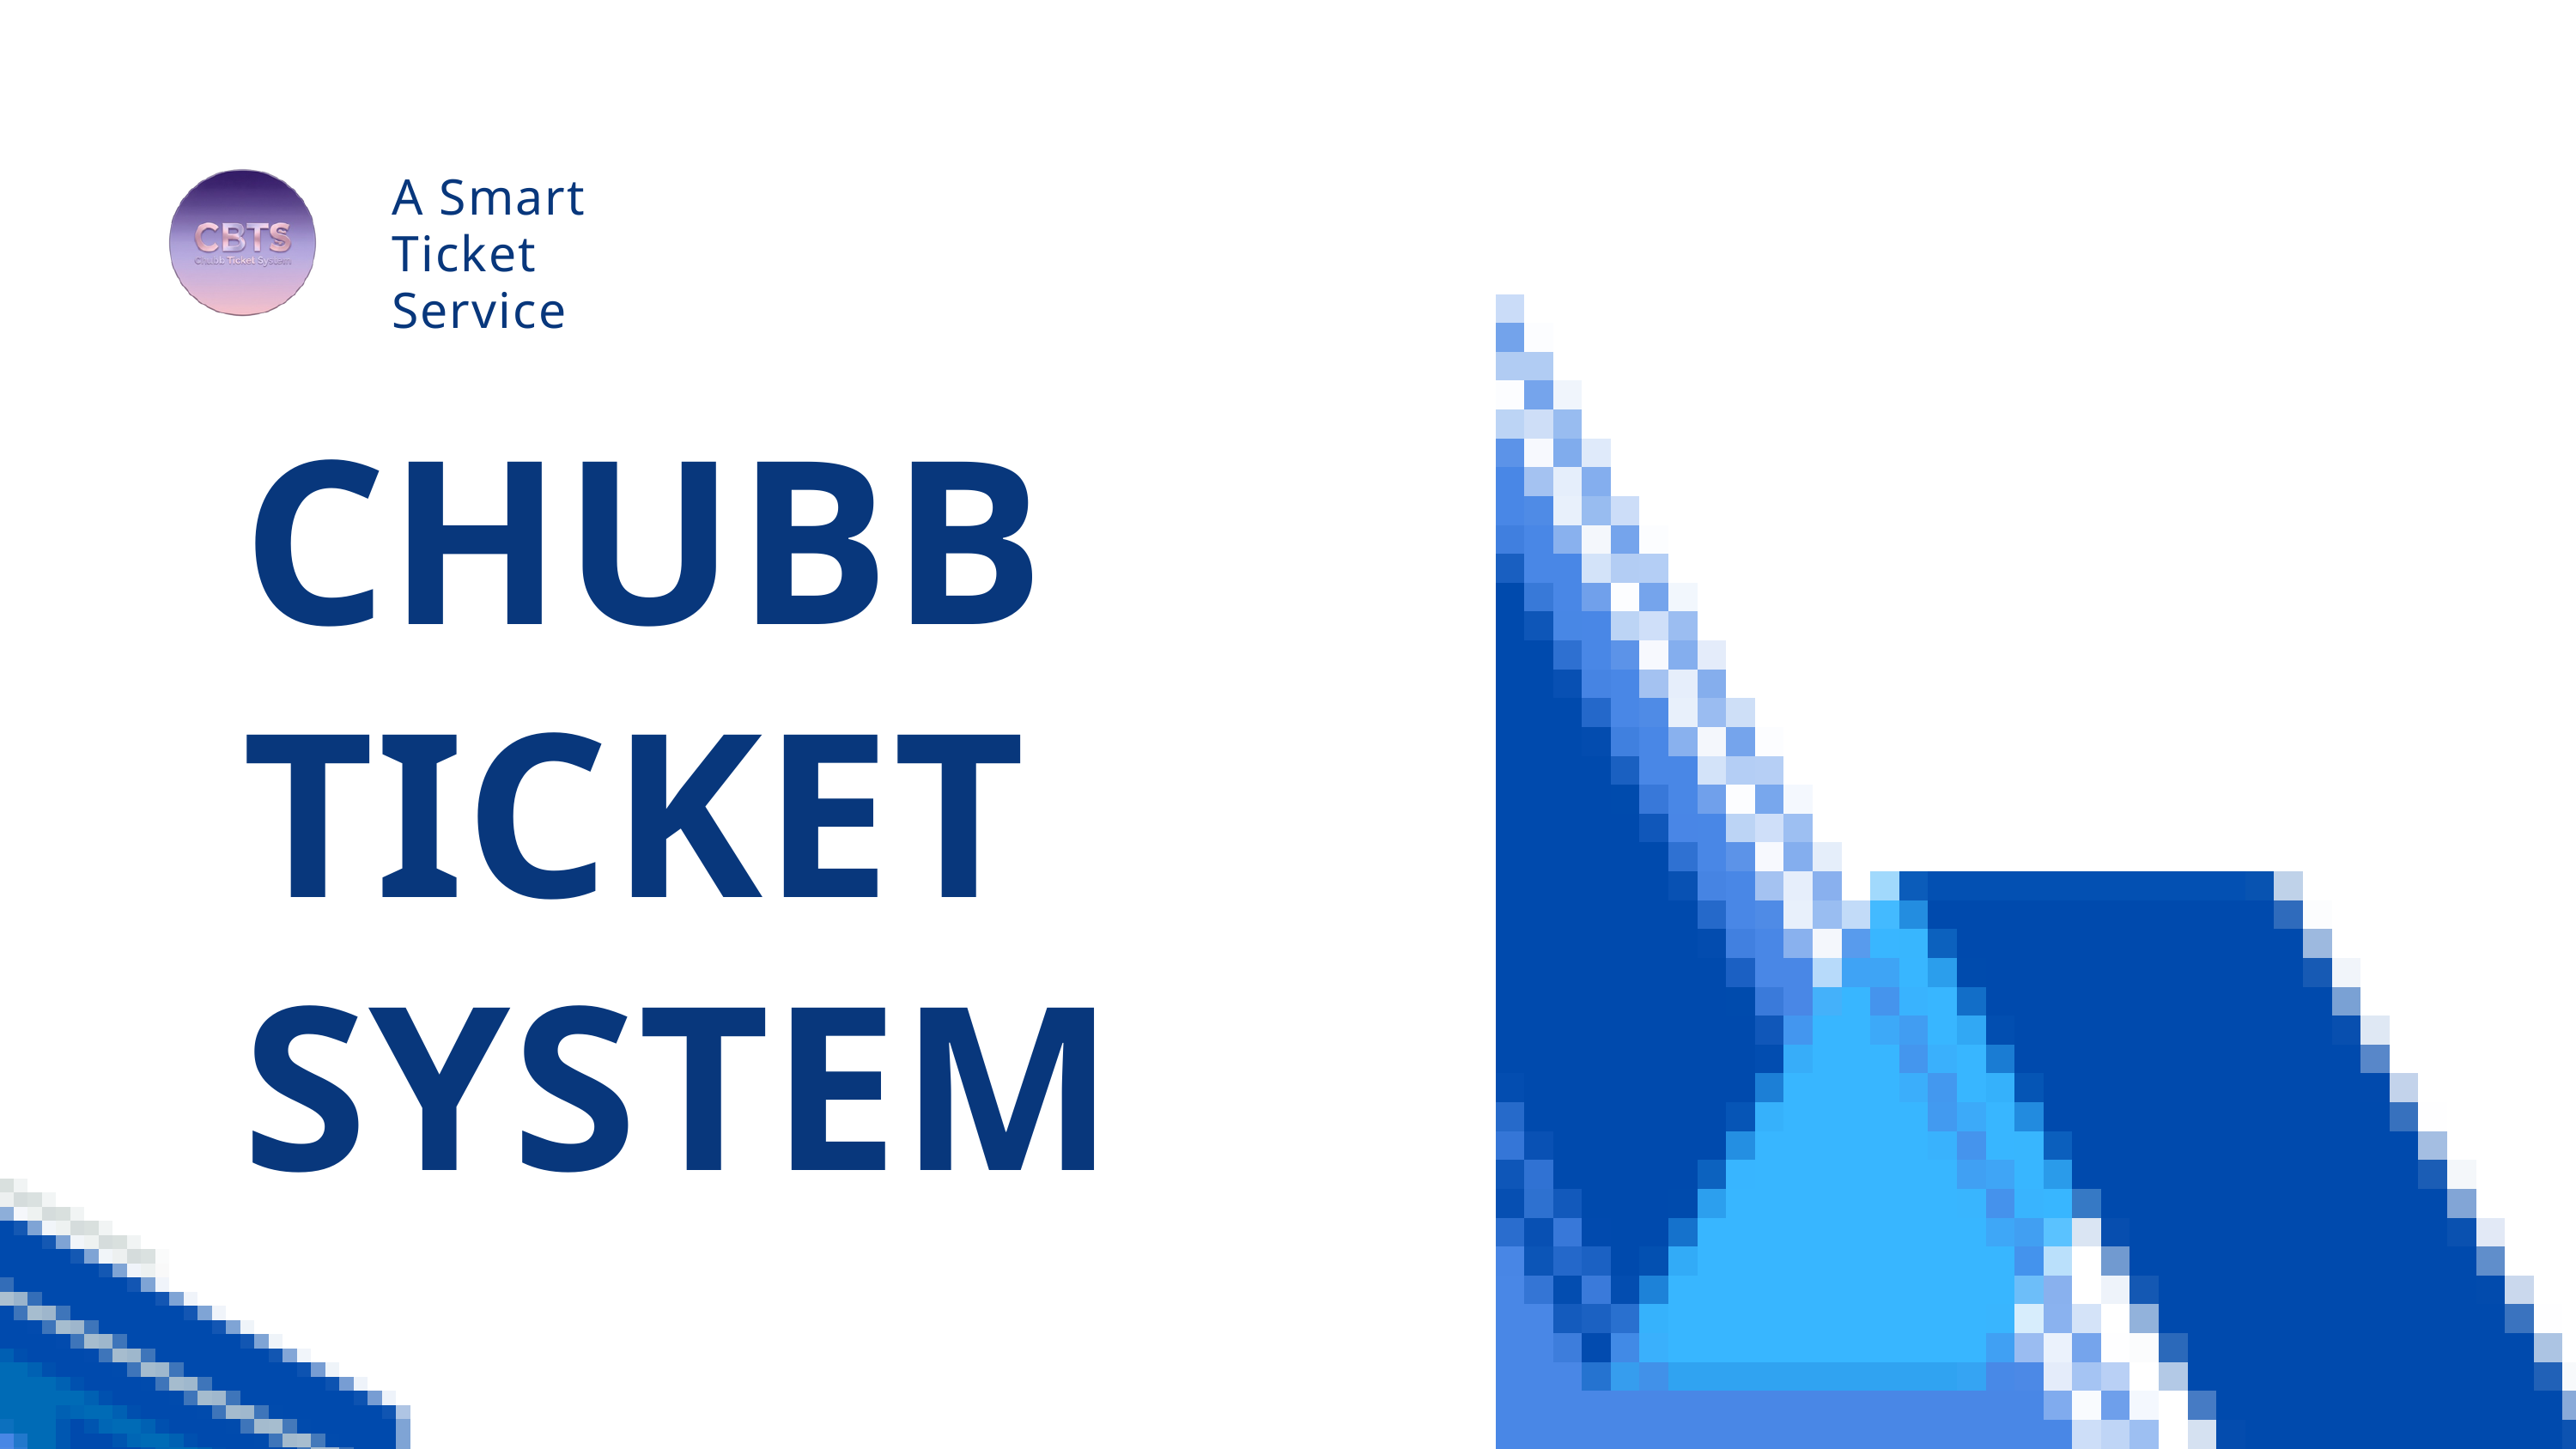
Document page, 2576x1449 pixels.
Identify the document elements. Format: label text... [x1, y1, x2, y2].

text_box [0, 1179, 821, 1449]
text_box [1496, 294, 2576, 1449]
text_box [144, 144, 340, 340]
text_box A Smart Ticket Service [392, 167, 697, 339]
text_box CHUBB TICKET SYSTEM [242, 396, 1581, 1216]
